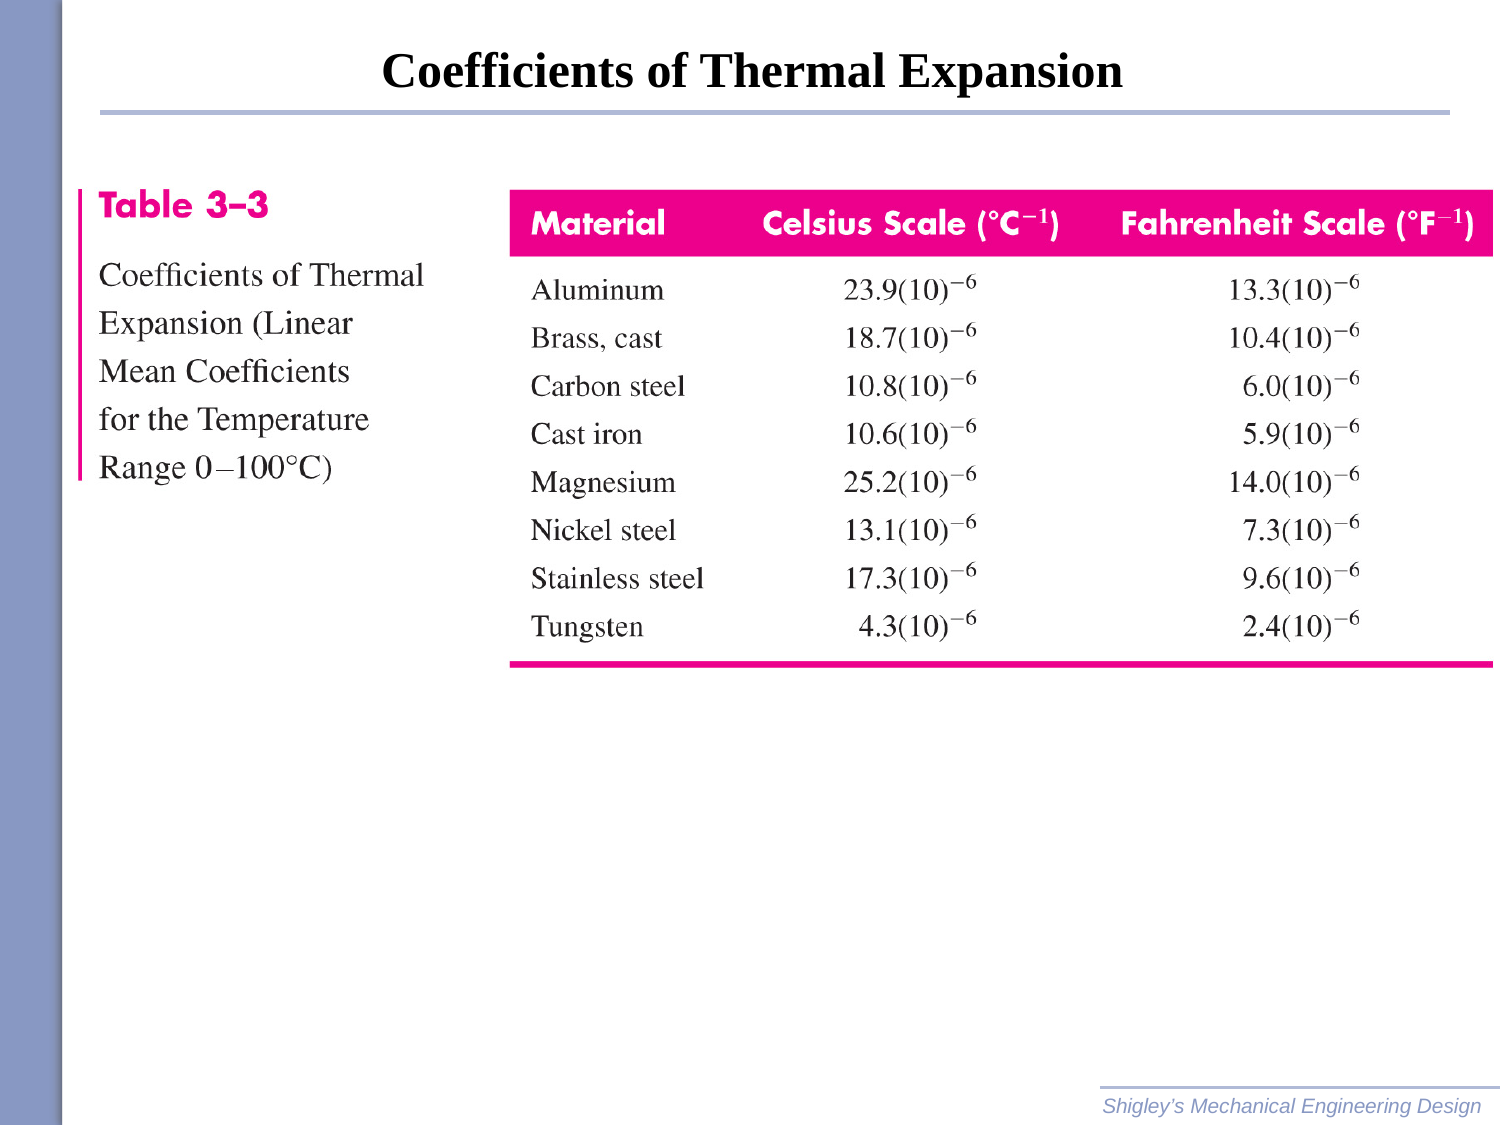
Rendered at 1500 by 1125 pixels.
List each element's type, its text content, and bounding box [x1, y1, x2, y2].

footer Shigley’s Mechanical Engineering Design [1087, 1074, 1500, 1125]
picture [74, 162, 1496, 671]
title Coefficients of Thermal Expansion [137, 30, 1368, 106]
